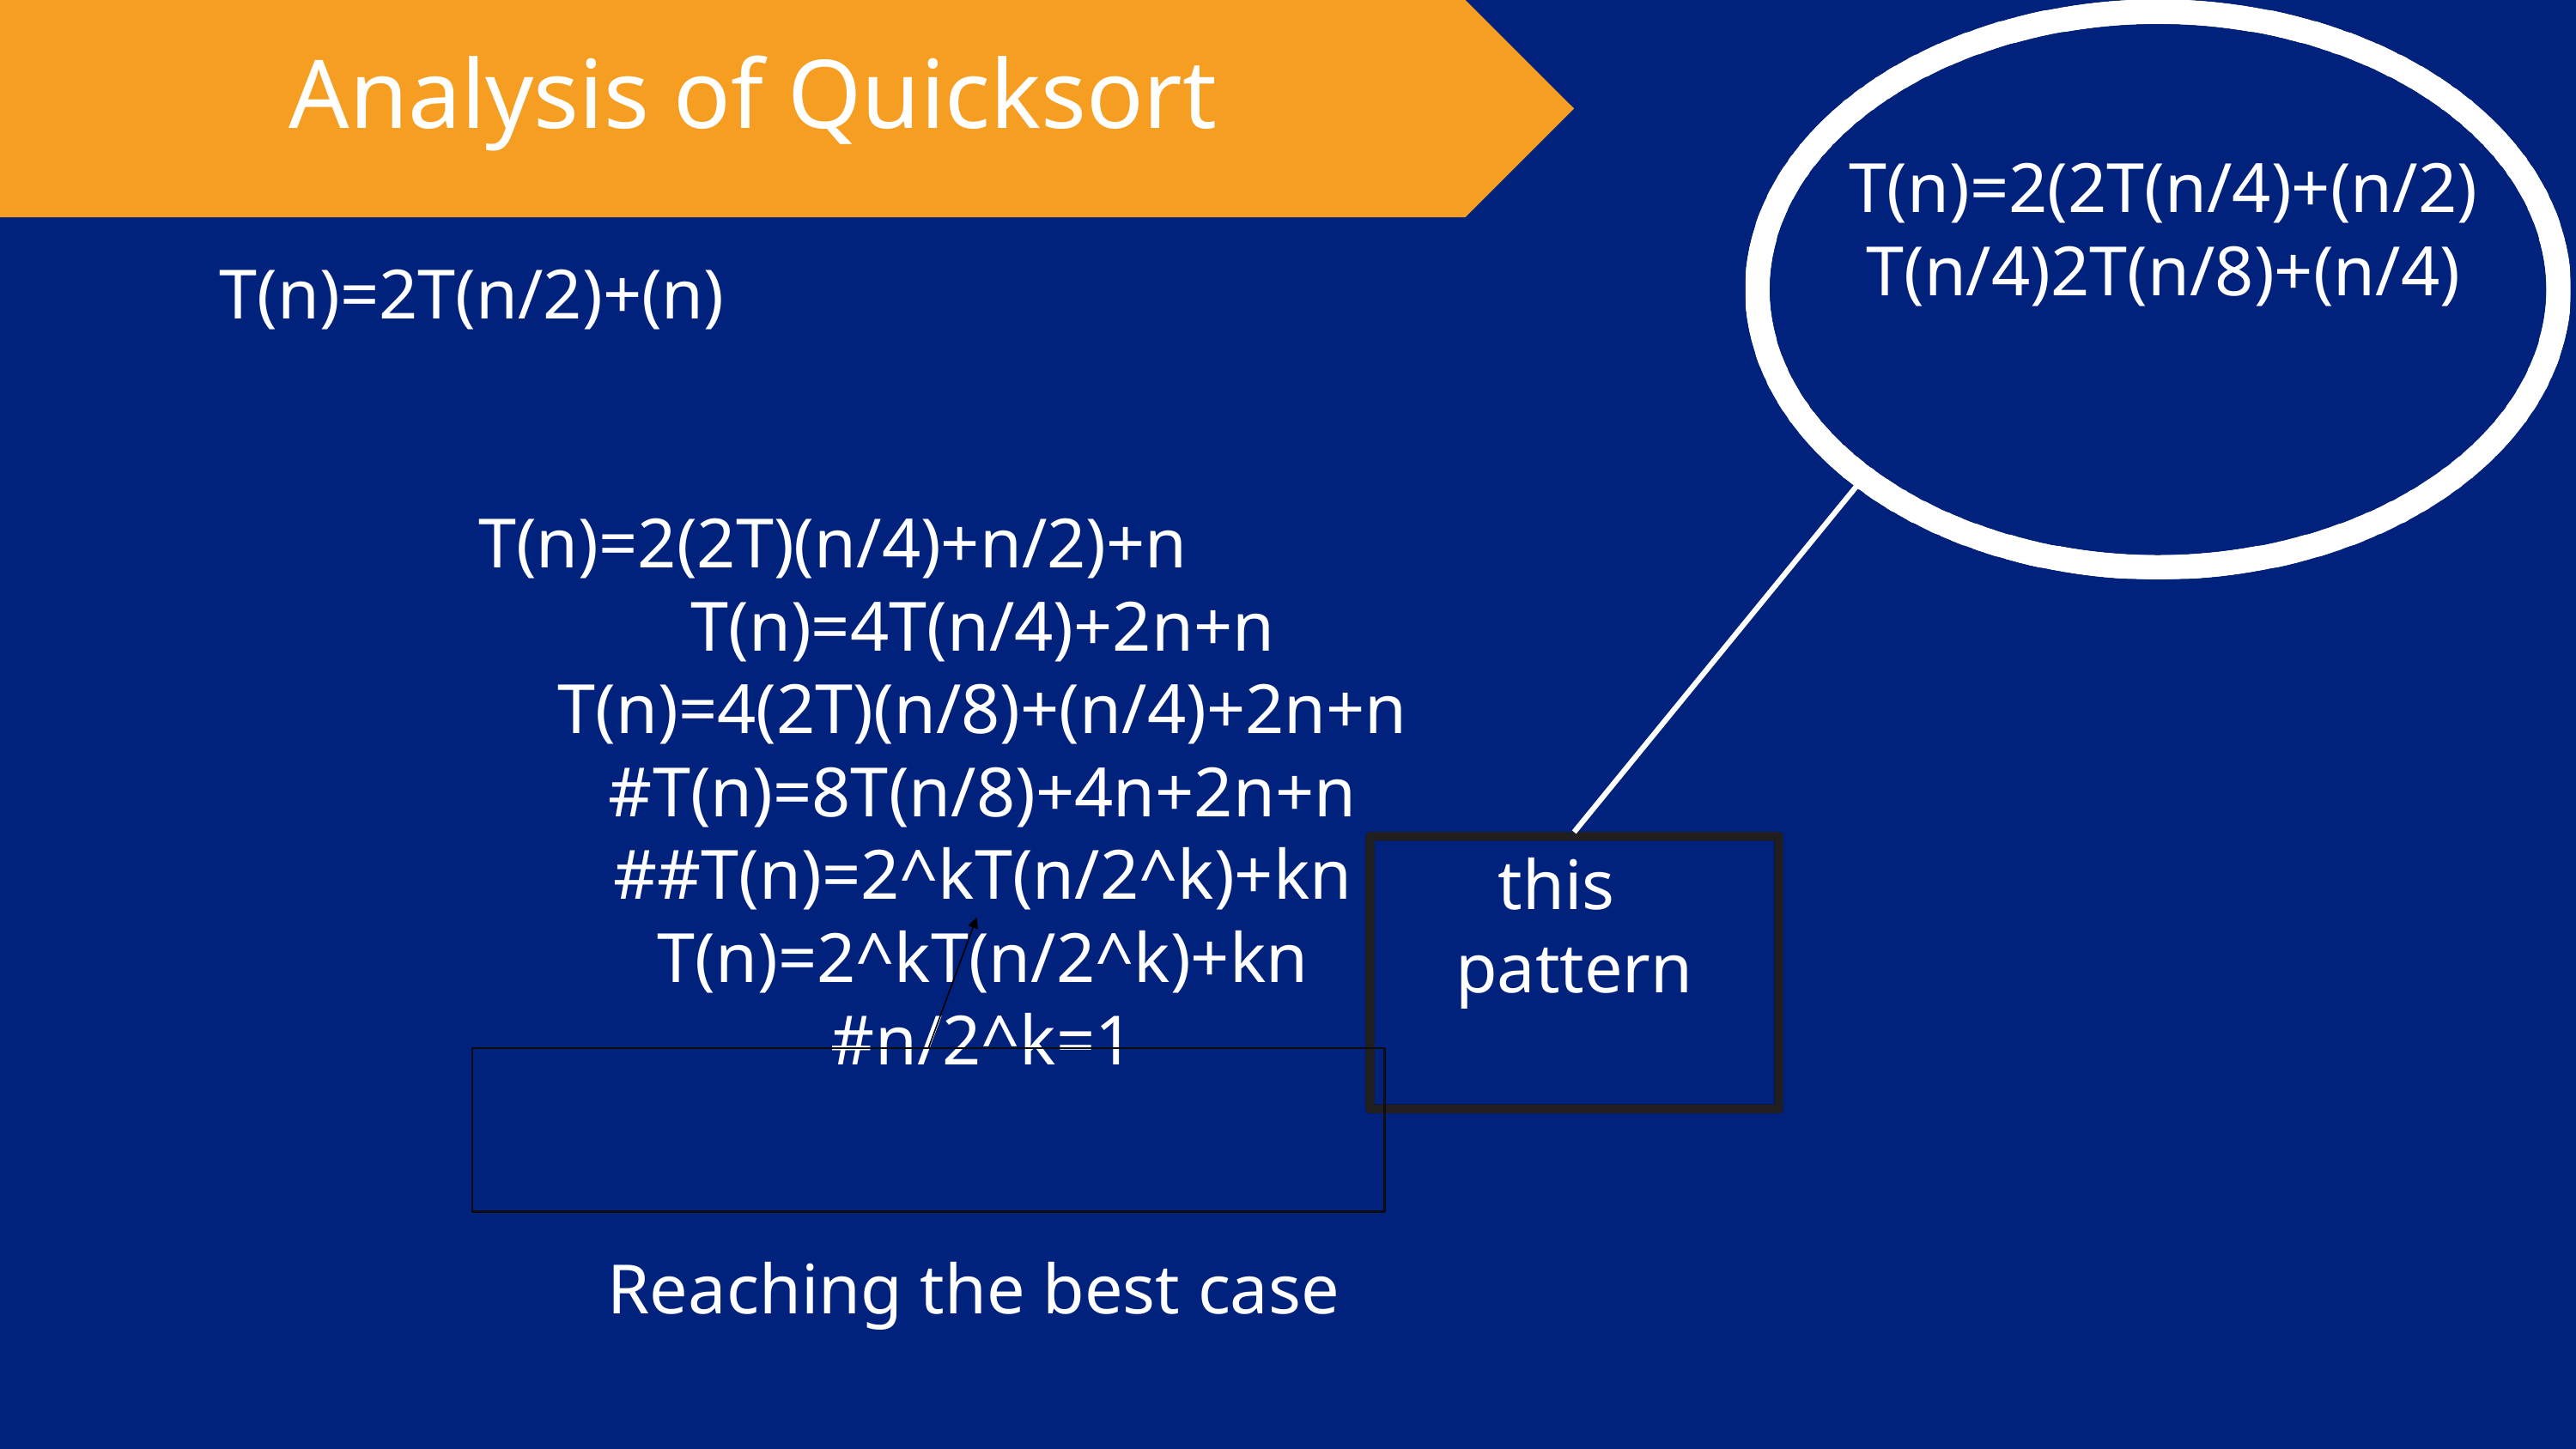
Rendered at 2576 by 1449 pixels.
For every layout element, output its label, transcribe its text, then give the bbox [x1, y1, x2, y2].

text_box [1745, 0, 2571, 579]
text_box [1365, 1007, 1783, 1113]
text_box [0, 0, 1575, 218]
text_box T(n)=2(2T(n/4)+(n/2) T(n/4)2T(n/8)+(n/4) [1751, 143, 2576, 392]
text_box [927, 917, 977, 1049]
text_box [1365, 832, 1783, 840]
text_box this pattern [1365, 840, 1783, 1007]
text_box [471, 1047, 1386, 1213]
text_box T(n)=2T(n/2)+(n) T(n)=2(2T)(n/4)+n/2)+n T(n)=4T(n/4)+2n+n T(n)=4(2T)(n/8)+(n/4)+2n+n #T(n)=8T(n/8)+4n+2n+n ##T(n)=2^kT(n/2^k)+kn T(n)=2^kT(n/2^k)+kn #n/2^k=1 Reaching the best case [219, 250, 1746, 1410]
